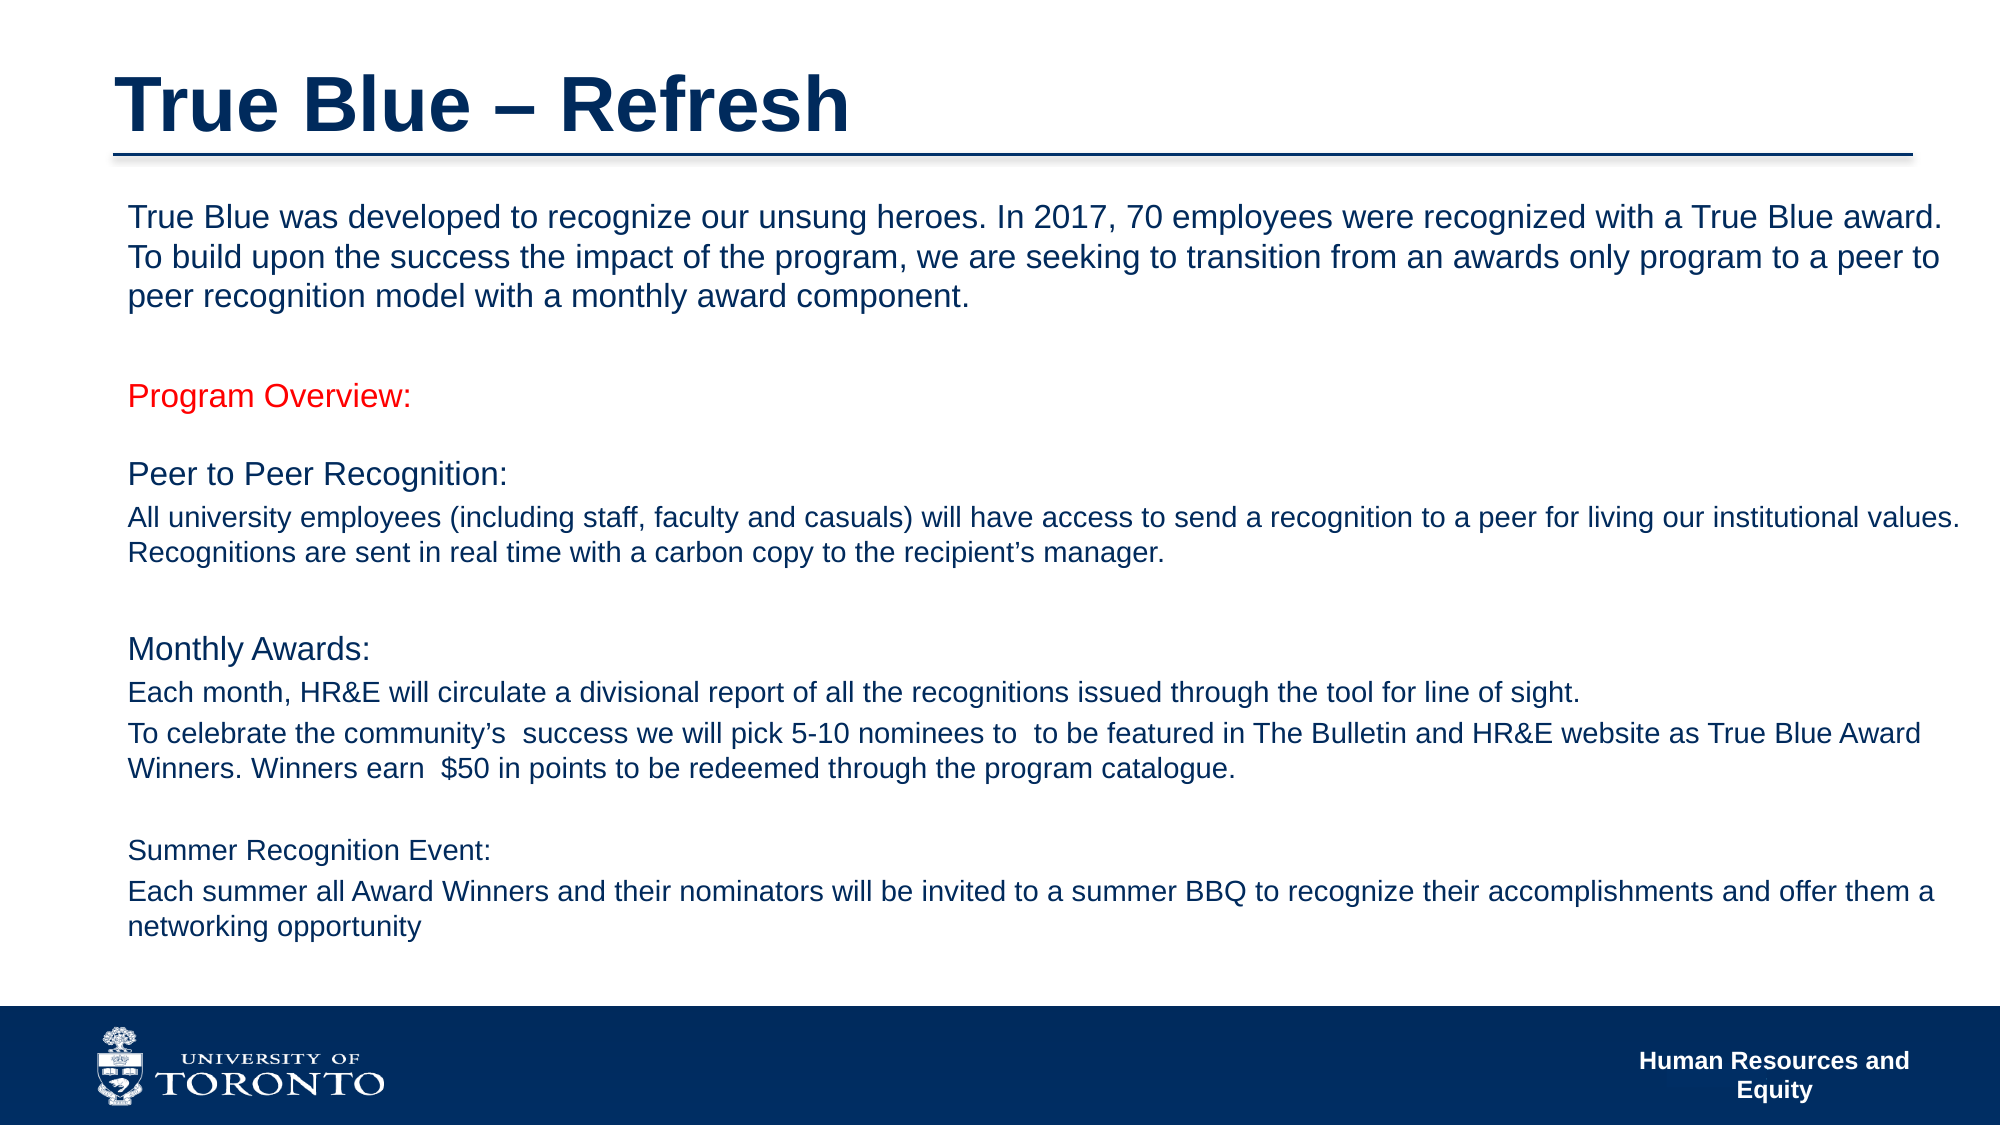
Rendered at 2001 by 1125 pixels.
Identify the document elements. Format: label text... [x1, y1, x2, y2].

title True Blue – Refresh [99, 45, 1900, 155]
picture [82, 1015, 384, 1117]
list True Blue was developed to recognize our unsung heroes. In 2017, 70 employees were recognized with a True Blue award. To build upon the success the impact of the program, we are seeking to transition from an awards only program to a peer to peer recognition model with a monthly award component. Program Overview: Peer to Peer Recognition: All university employees (including staff, faculty and casuals) will have access to send a recognition to a peer for living our institutional values. Recognitions are sent in real time with a carbon copy to the recipient’s manager. Monthly Awards: Each month, HR&E will circulate a divisional report of all the recognitions issued through the tool for line of sight. To celebrate the community’s success we will pick 5-10 nominees to to be featured in The Bulletin and HR&E website as True Blue Award Winners. Winners earn $50 in points to be redeemed through the program catalogue. Summer Recognition Event: Each summer all Award Winners and their nominators will be invited to a summer BBQ to recognize their accomplishments and offer them a networking opportunity [112, 187, 1988, 988]
